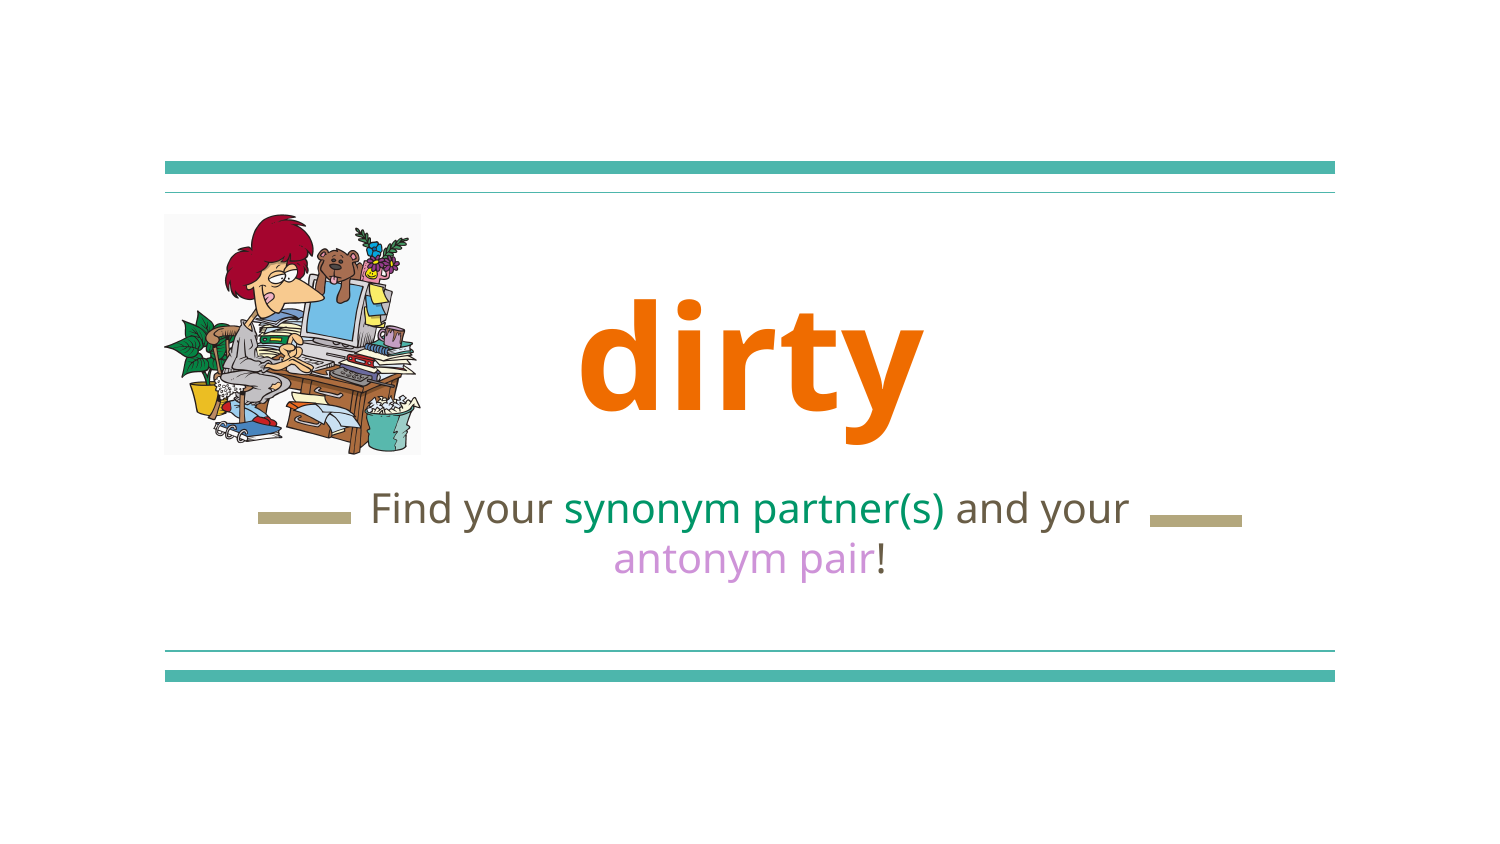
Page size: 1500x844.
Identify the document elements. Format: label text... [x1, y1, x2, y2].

title dirty [426, 287, 1336, 456]
picture [164, 214, 421, 456]
subtitle Find your synonym partner(s) and your antonym pair! [350, 467, 1150, 598]
